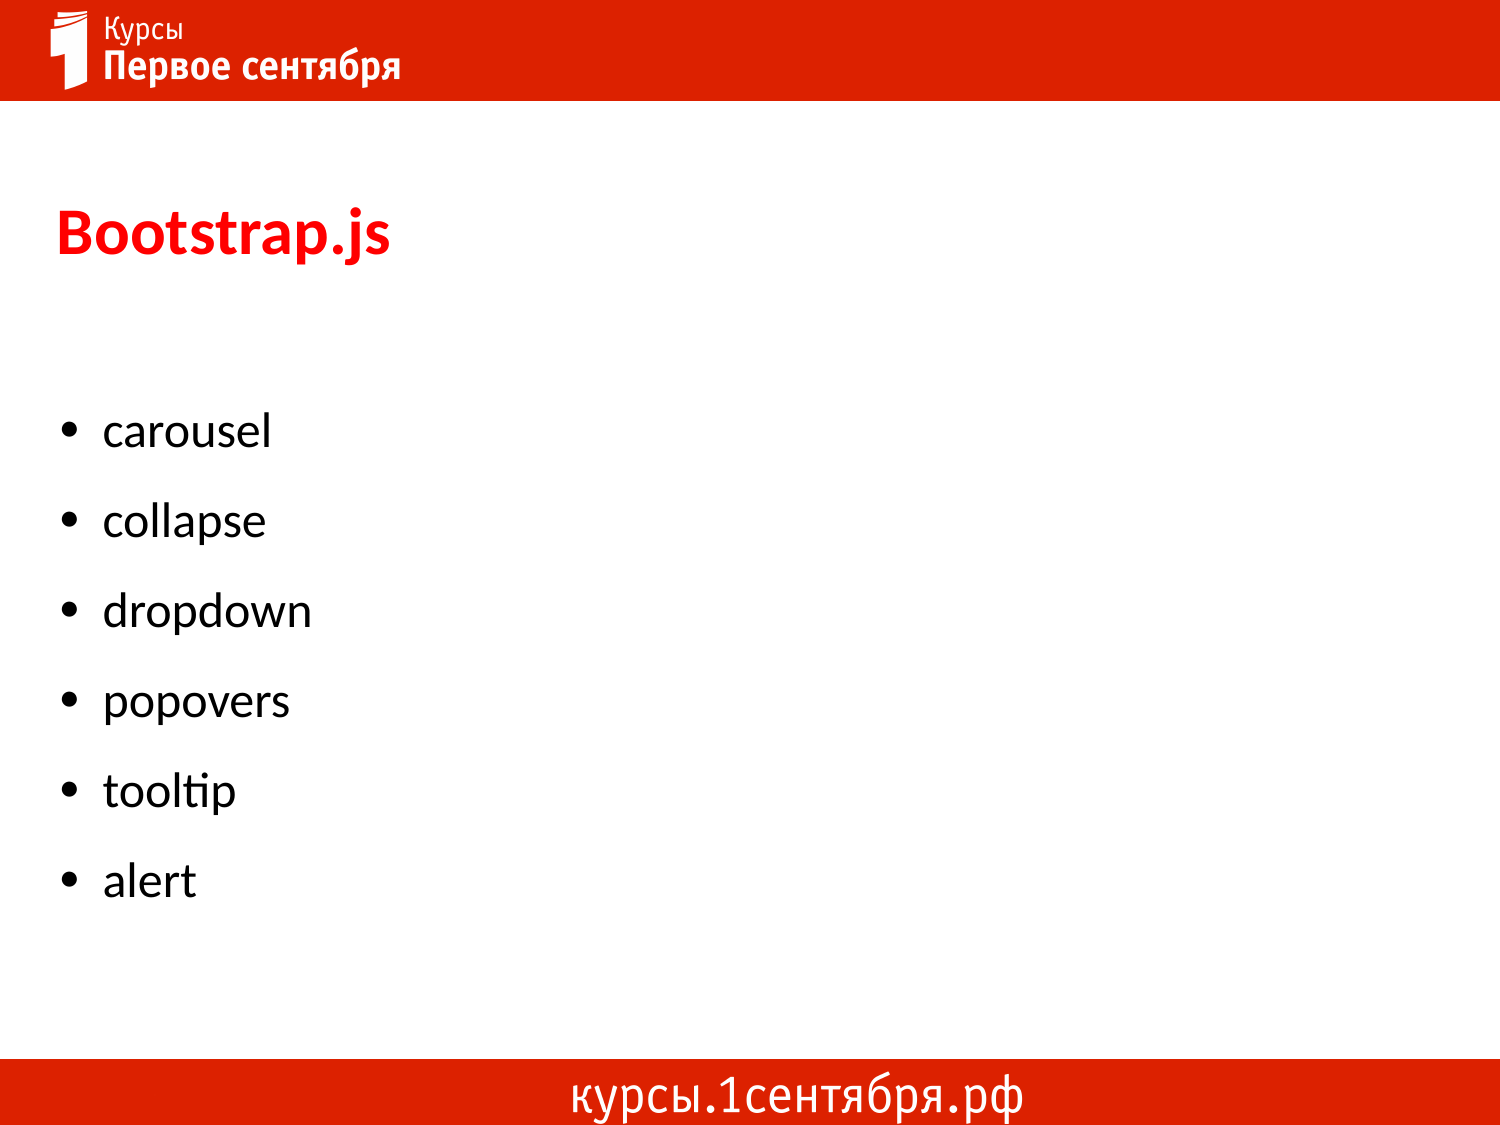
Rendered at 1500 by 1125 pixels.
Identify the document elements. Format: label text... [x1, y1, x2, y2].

picture [0, 1059, 1500, 1125]
text_box carousel collapse dropdown popovers tooltip alert [44, 352, 1456, 923]
text_box Bootstrap.js [41, 172, 1463, 283]
picture [0, 0, 1500, 101]
